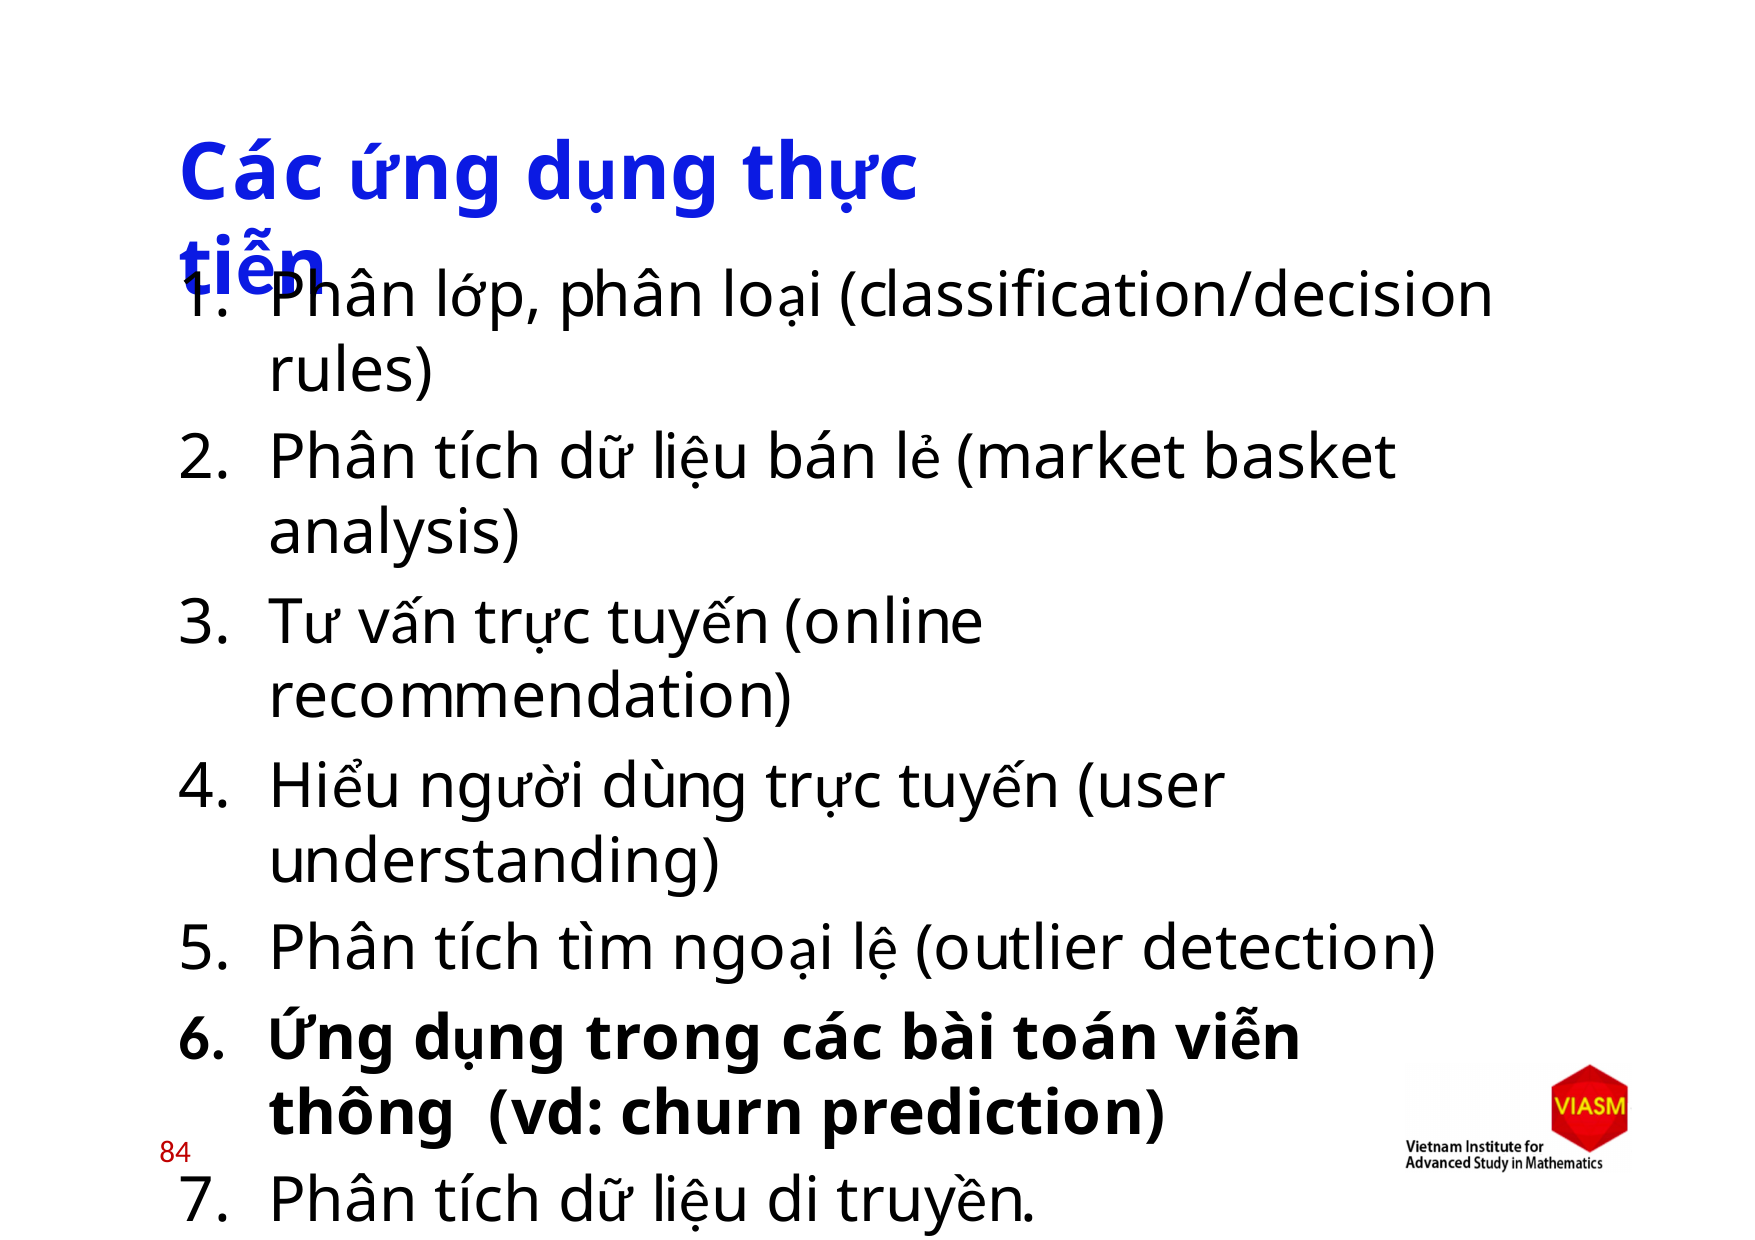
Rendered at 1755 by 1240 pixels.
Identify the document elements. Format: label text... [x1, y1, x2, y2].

title Các ứng dụng thực tiễn [176, 117, 1036, 238]
text_box Phân lớp, phân loại (classification/decision rules) Phân tích dữ liệu bán lẻ (market basket analysis) Tư vấn trực tuyến (online recommendation) Hiểu người dùng trực tuyến (user understanding) Phân tích tìm ngoại lệ (outlier detection) Ứng dụng trong các bài toán viễn thông (vd: churn prediction) Phân tích dữ liệu di truyền. Phân tích dữ cấu trúc mạng. [176, 238, 1510, 1240]
picture [1510, 1063, 1632, 1173]
slide_number 93 [153, 1130, 176, 1240]
